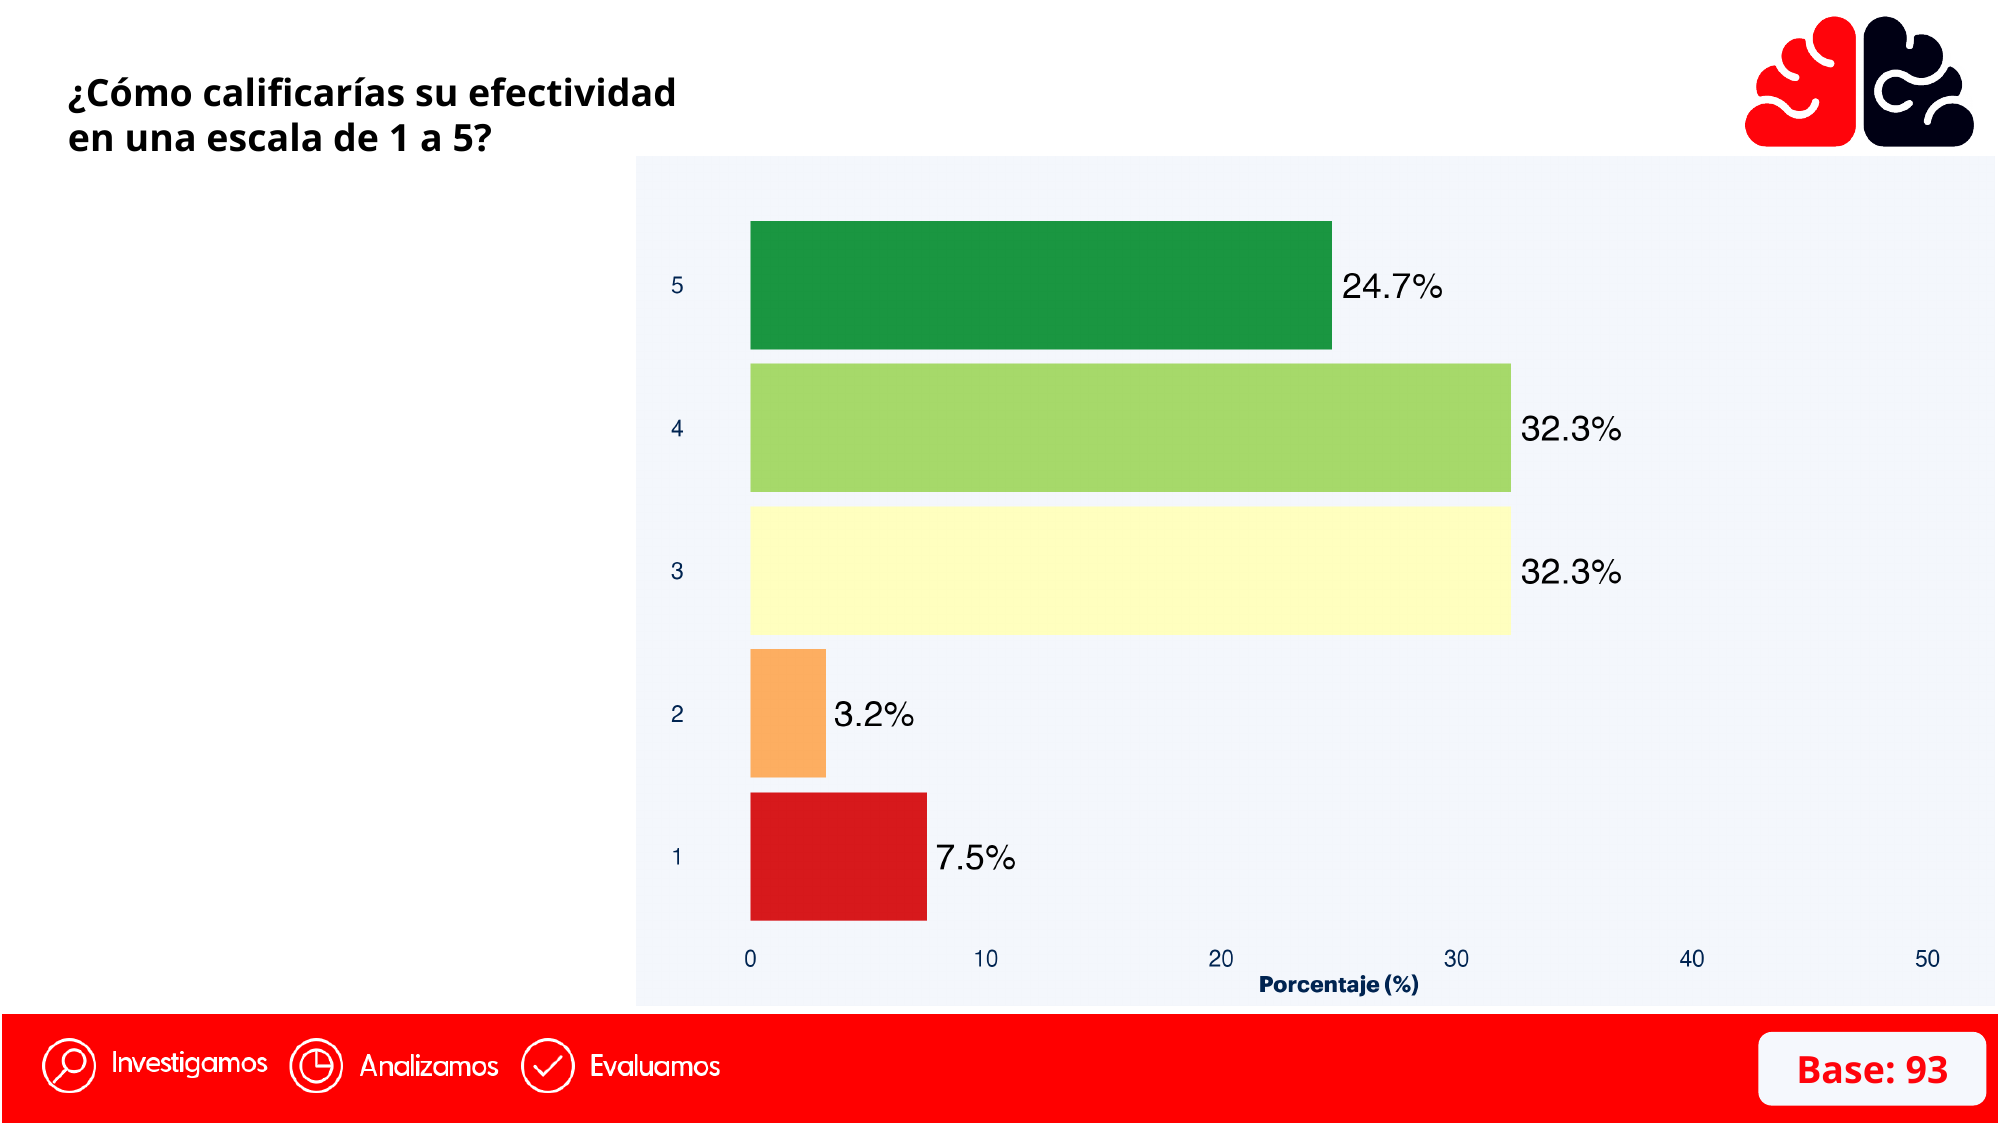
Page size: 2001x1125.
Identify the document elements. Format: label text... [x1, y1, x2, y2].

text_box [0, 1011, 2000, 1125]
text_box Base: 93 [1758, 1031, 1987, 1106]
text_box ¿Cómo calificarías su efectividad en una escala de 1 a 5? [53, 61, 737, 167]
picture [1744, 15, 1974, 147]
picture [635, 155, 1996, 1007]
picture [42, 1037, 721, 1093]
